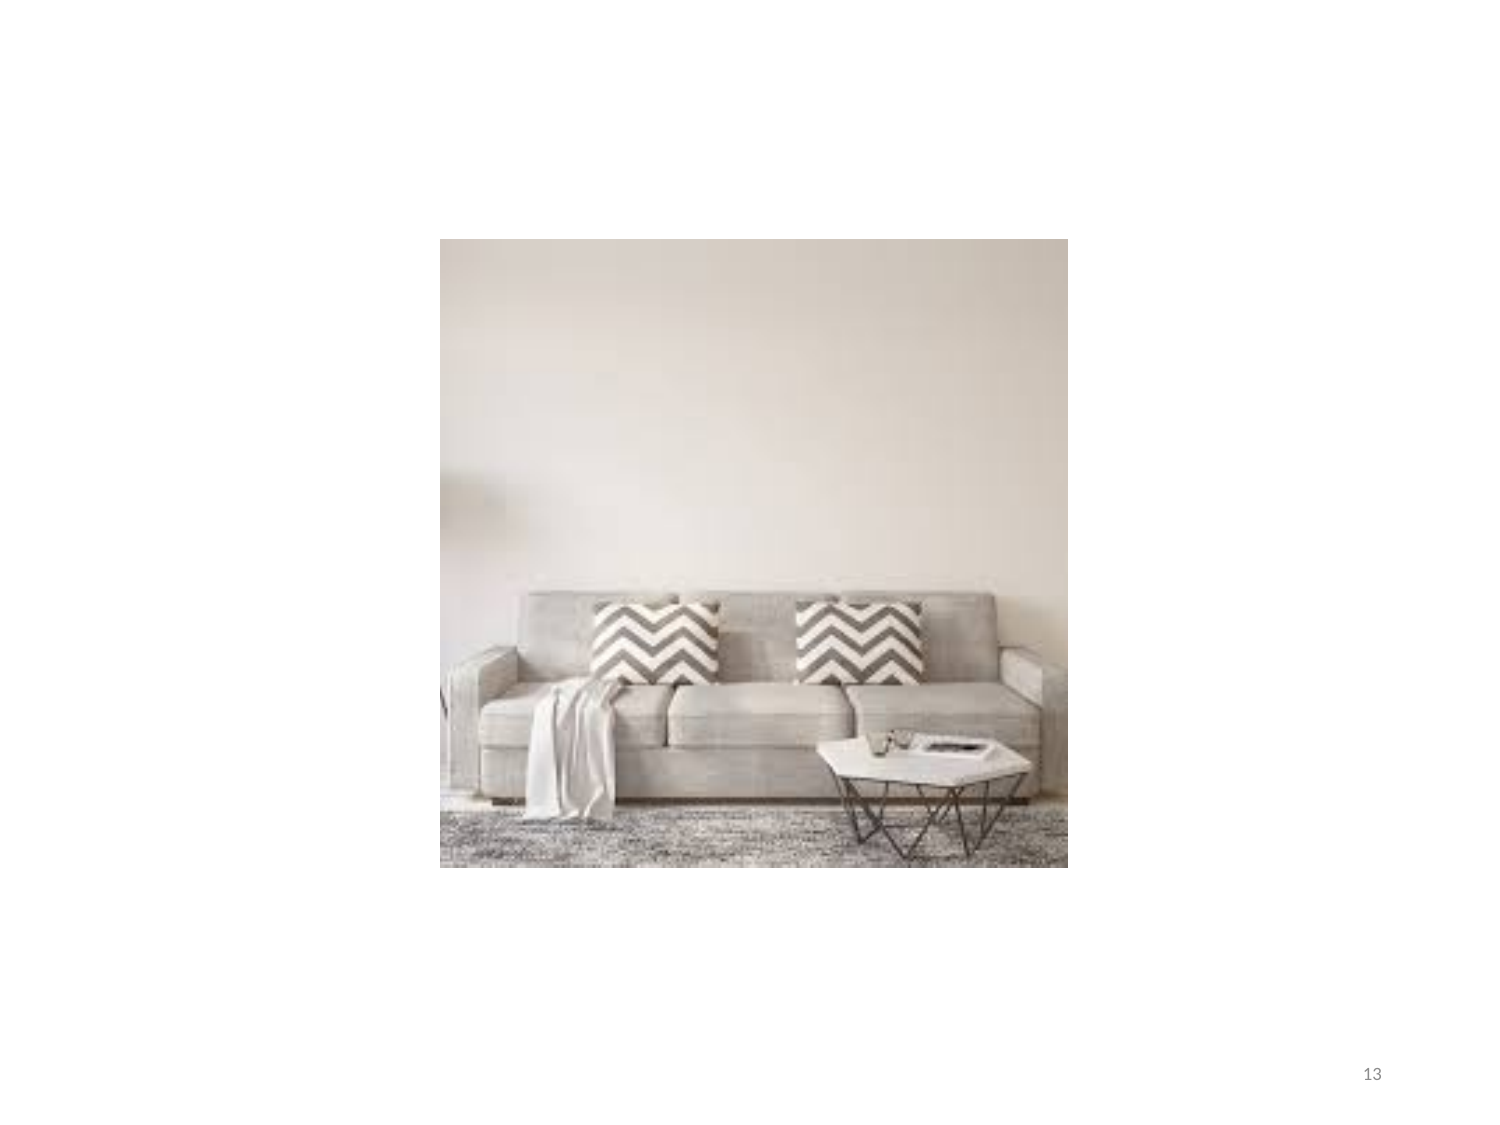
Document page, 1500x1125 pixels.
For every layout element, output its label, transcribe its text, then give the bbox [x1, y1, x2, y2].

picture [440, 239, 1068, 868]
slide_number 13 [1059, 1042, 1397, 1103]
